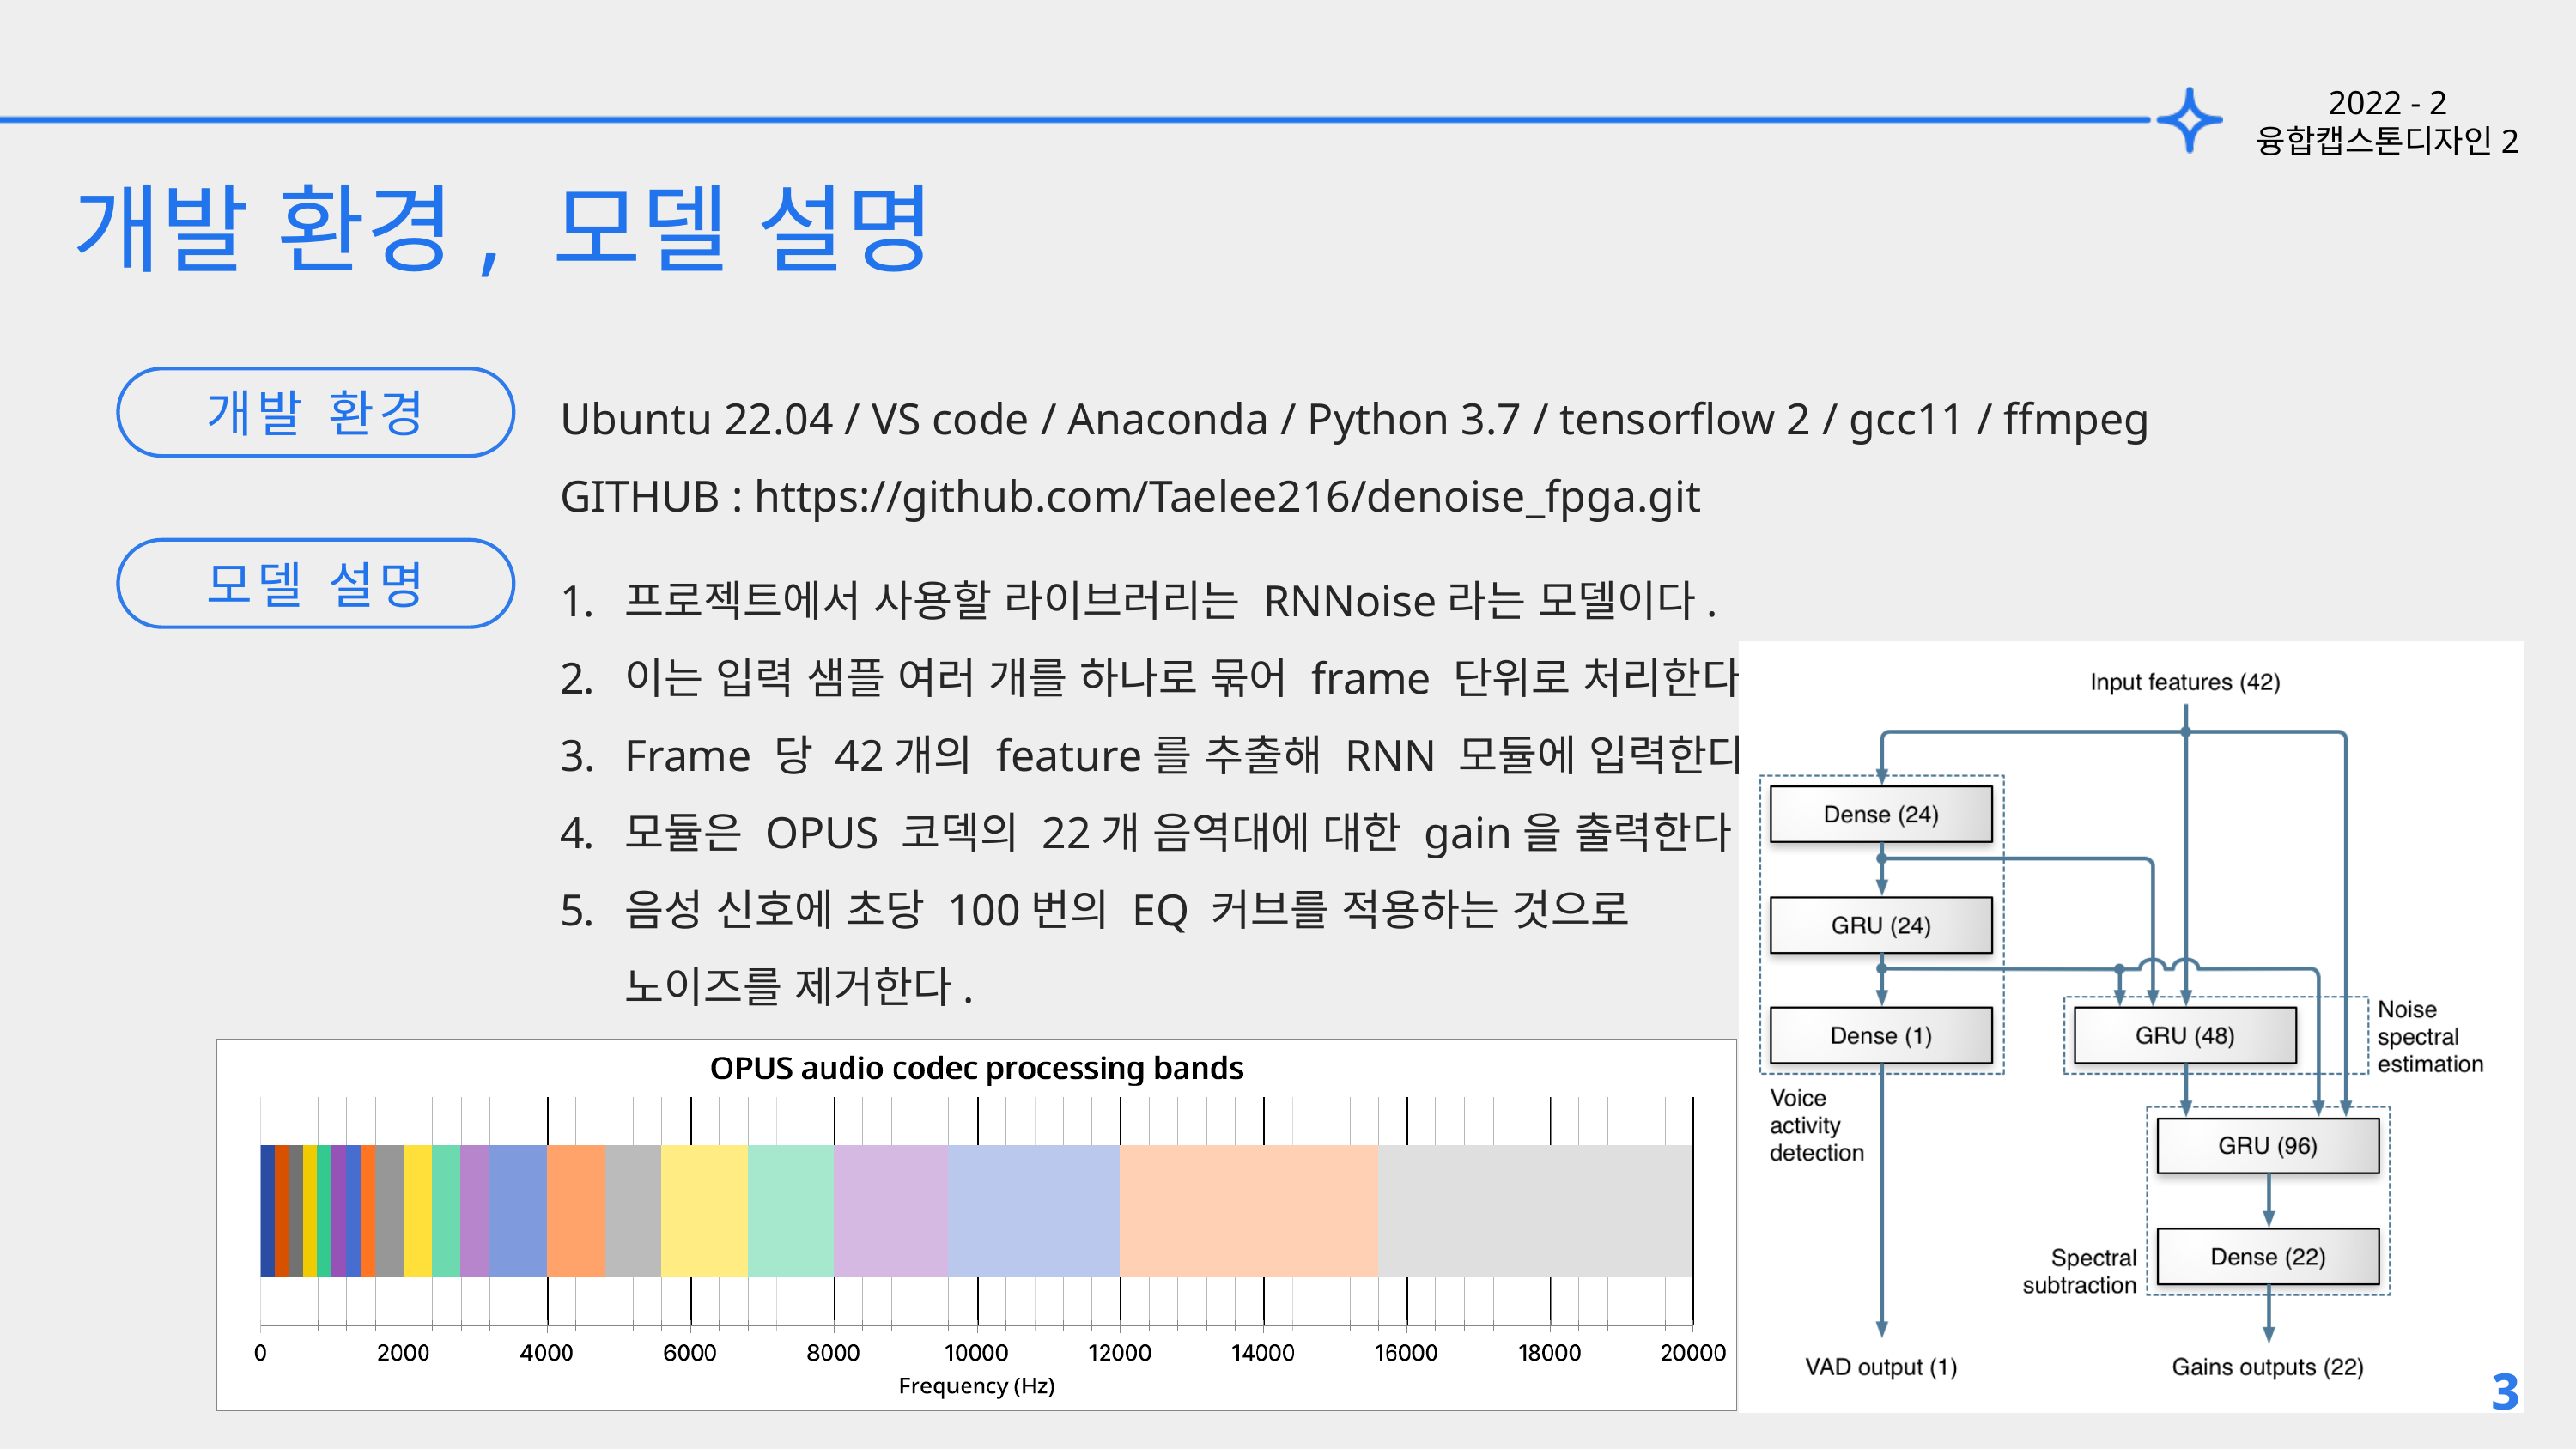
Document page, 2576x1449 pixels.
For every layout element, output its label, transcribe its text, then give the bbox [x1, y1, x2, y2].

text_box 2022 - 2 융합캡스톤디자인2 [2232, 76, 2544, 167]
text_box 프로젝트에서 사용할 라이브러리는 RNNoise라는 모델이다. 이는 입력 샘플 여러 개를 하나로 묶어 frame 단위로 처리한다. Frame 당 42개의 feature를 추출해 RNN 모듈에 입력한다. 모듈은 OPUS 코덱의 22개 음역대에 대한 gain을 출력한다. 음성 신호에 초당 100번의 EQ 커브를 적용하는 것으로 노이즈를 제거한다. [547, 542, 1782, 1018]
slide_number 3 [2525, 1367, 2533, 1420]
text_box 개발 환경, 모델 설명 [59, 163, 1104, 291]
picture [214, 640, 2524, 1414]
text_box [0, 87, 2223, 155]
text_box 개발 환경 [116, 367, 516, 458]
text_box 모델 설명 [116, 537, 516, 629]
text_box Ubuntu 22.04 / VS code / Anaconda / Python 3.7 / tensorflow 2 / gcc11 / ffmpeg GITHUB : https://github.com/Taelee216/denoise_fpga.git [547, 359, 2394, 527]
